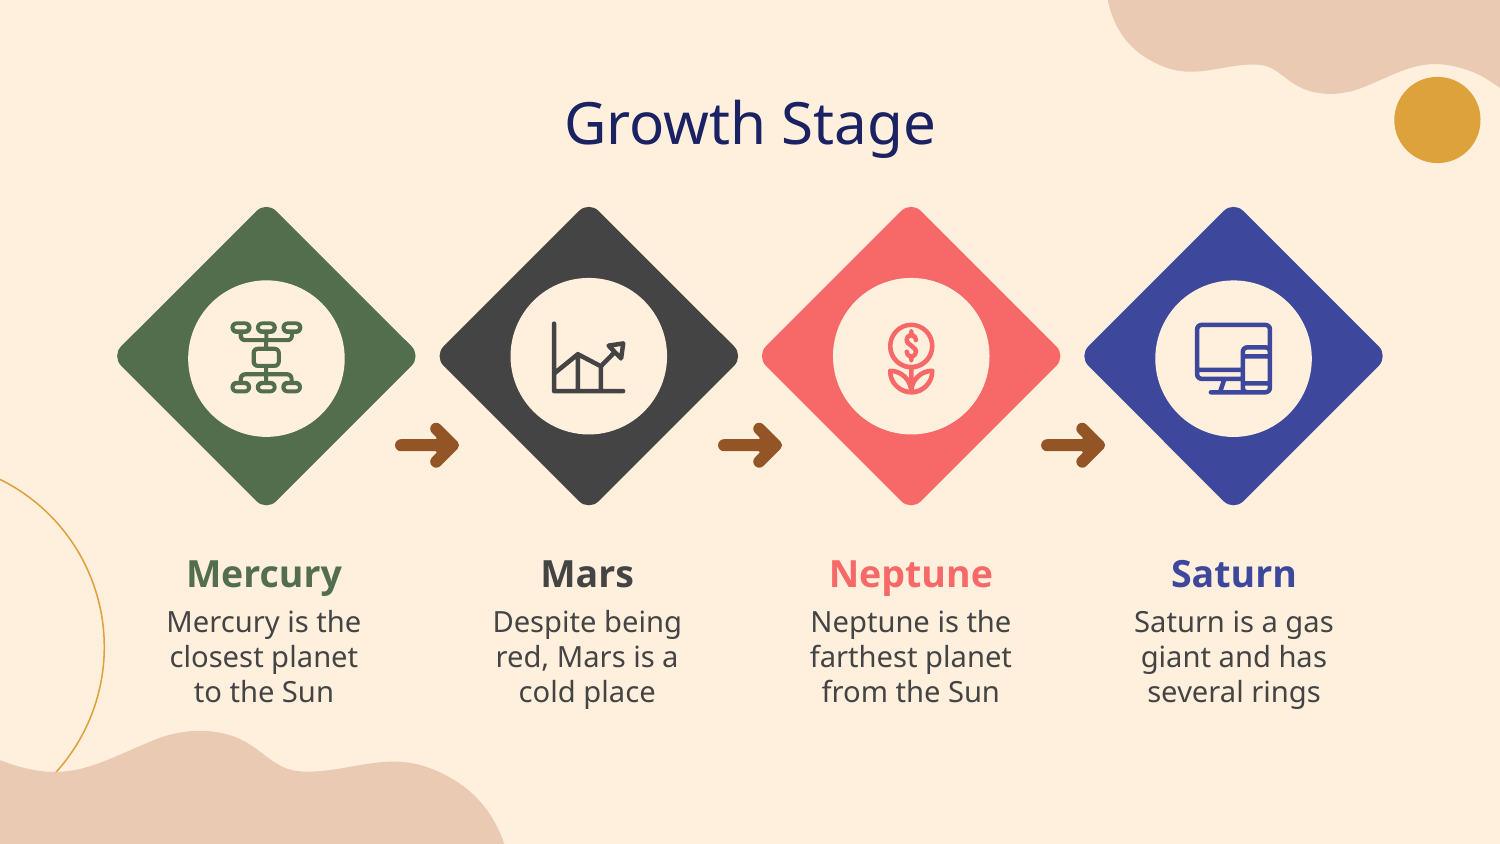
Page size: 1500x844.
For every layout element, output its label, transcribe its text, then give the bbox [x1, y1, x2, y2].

text_box [1084, 206, 1383, 506]
text_box [832, 277, 990, 435]
subtitle Neptune [801, 535, 1021, 588]
text_box [395, 422, 460, 468]
text_box [718, 422, 783, 468]
text_box [117, 206, 416, 506]
text_box [1194, 322, 1273, 395]
subtitle Mercury [169, 535, 359, 588]
subtitle Mercury is the closest planet to the Sun [146, 588, 382, 720]
text_box [904, 329, 919, 363]
text_box [230, 321, 303, 394]
title Growth Stage [116, 71, 1383, 166]
text_box [887, 322, 935, 395]
text_box [1041, 422, 1106, 468]
subtitle Mars [492, 535, 682, 588]
text_box [761, 206, 1061, 506]
text_box [1155, 280, 1312, 437]
subtitle Despite being red, Mars is a cold place [469, 588, 705, 720]
text_box [551, 321, 626, 394]
subtitle Saturn is a gas giant and has several rings [1116, 588, 1352, 720]
text_box [510, 277, 668, 435]
text_box [188, 280, 345, 437]
text_box [439, 206, 739, 506]
subtitle Saturn [1139, 535, 1329, 588]
subtitle Neptune is the farthest planet from the Sun [793, 588, 1029, 720]
